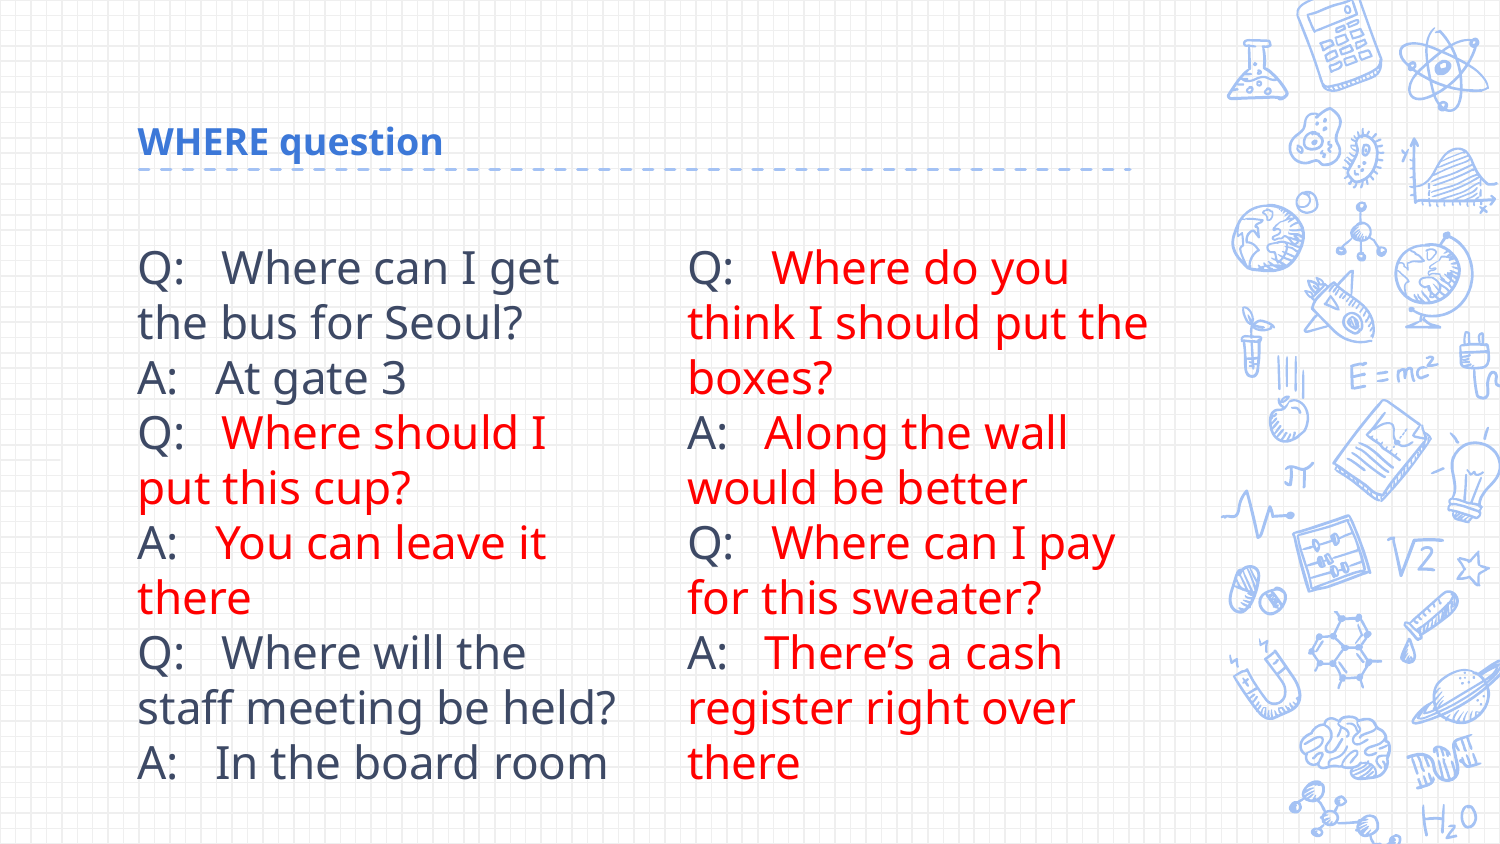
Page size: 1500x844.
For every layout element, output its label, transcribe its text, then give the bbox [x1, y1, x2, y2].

title WHERE question [122, 36, 1130, 178]
list Q: Where do you think I should put the boxes? A: Along the wall would be better Q: Where can I pay for this sweater? A: There’s a cash register right over there [672, 223, 1191, 816]
list Q: Where can I get the bus for Seoul? A: At gate 3 Q: Where should I put this cup? A: You can leave it there Q: Where will the staff meeting be held? A: In the board room [122, 223, 641, 816]
